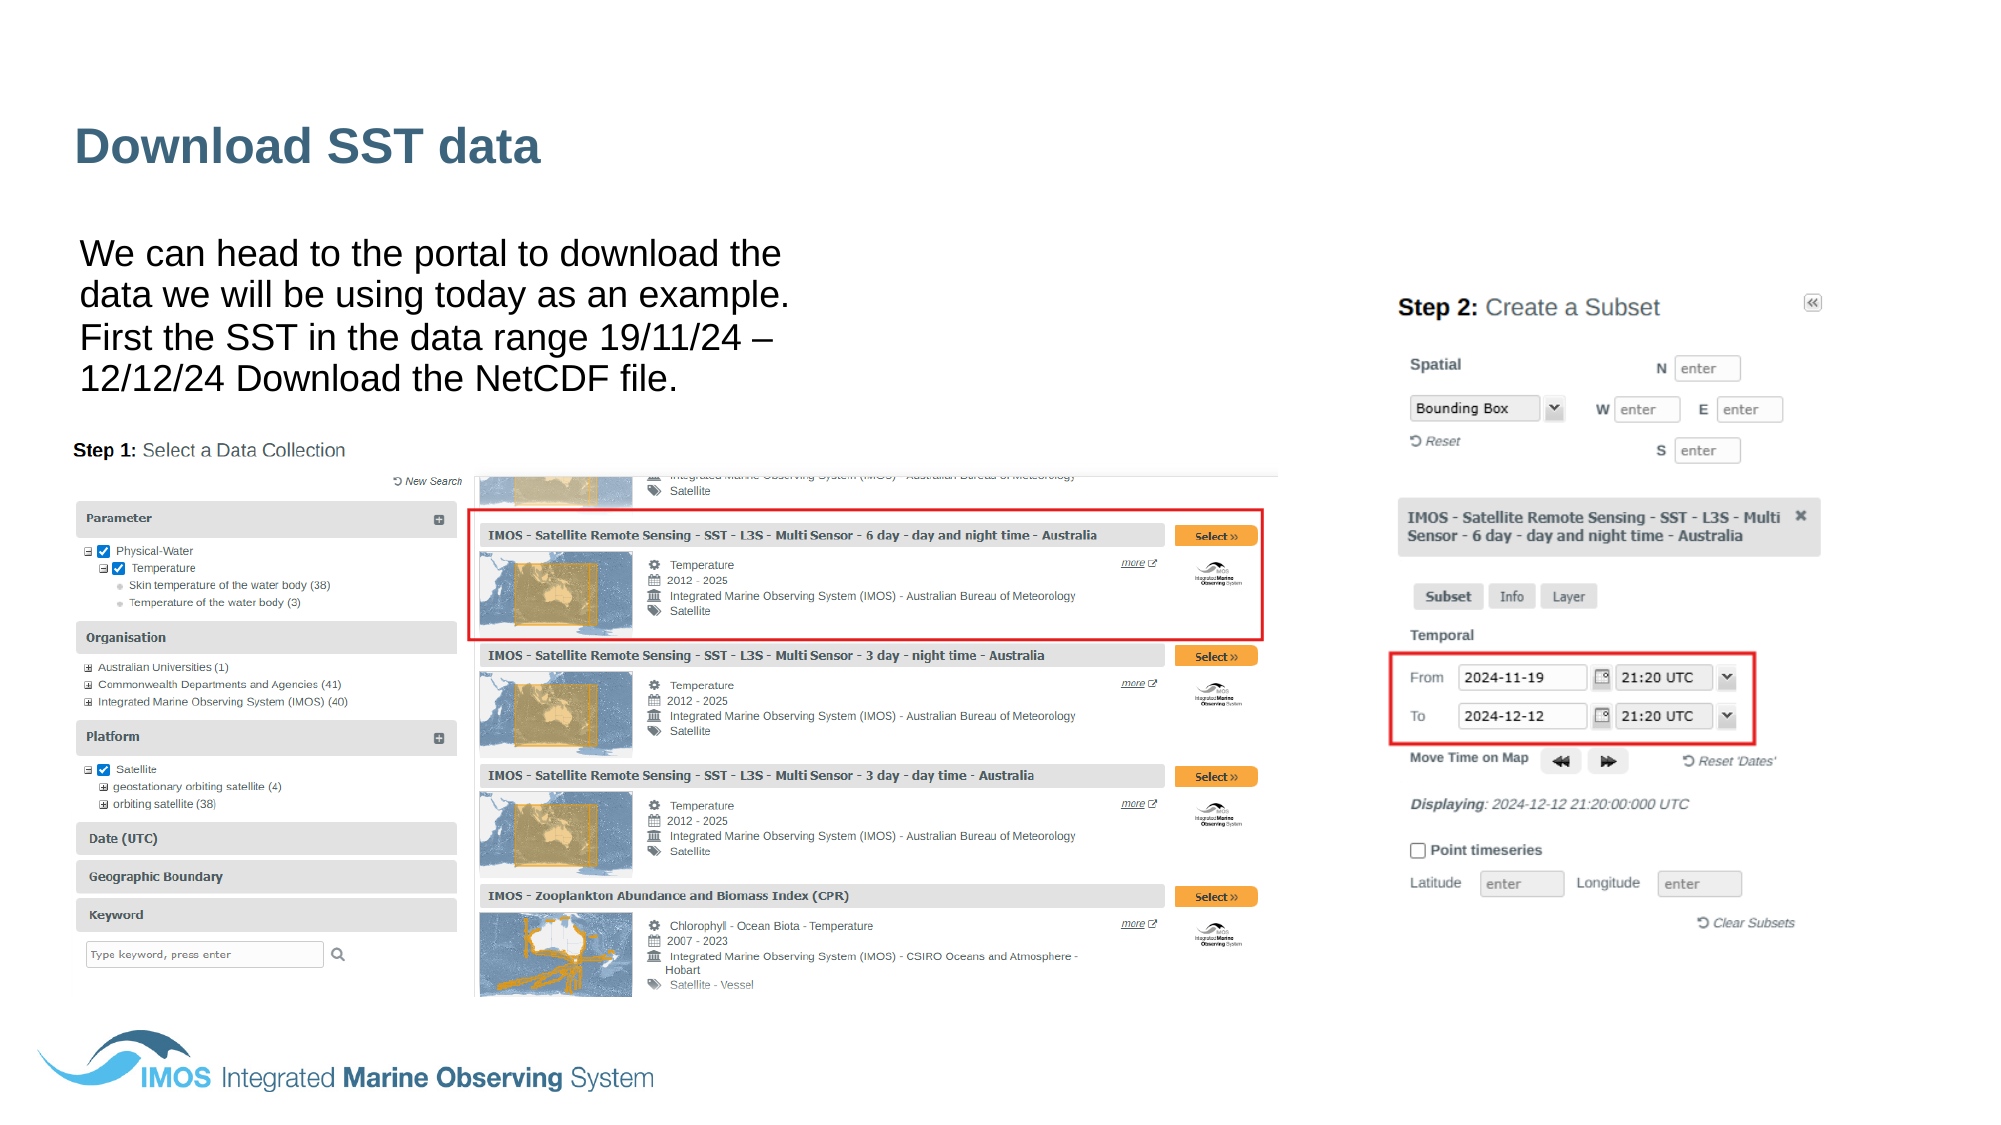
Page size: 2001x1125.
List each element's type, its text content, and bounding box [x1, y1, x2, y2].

picture [1386, 278, 1833, 948]
table_header We can head to the portal to download the data we will be using today as an example. First the SST in the data range 19/11/24 – 12/12/24 Download the NetCDF file. [72, 232, 859, 415]
text_box Download SST data [59, 105, 813, 181]
picture [37, 1030, 653, 1092]
picture [71, 415, 1278, 997]
